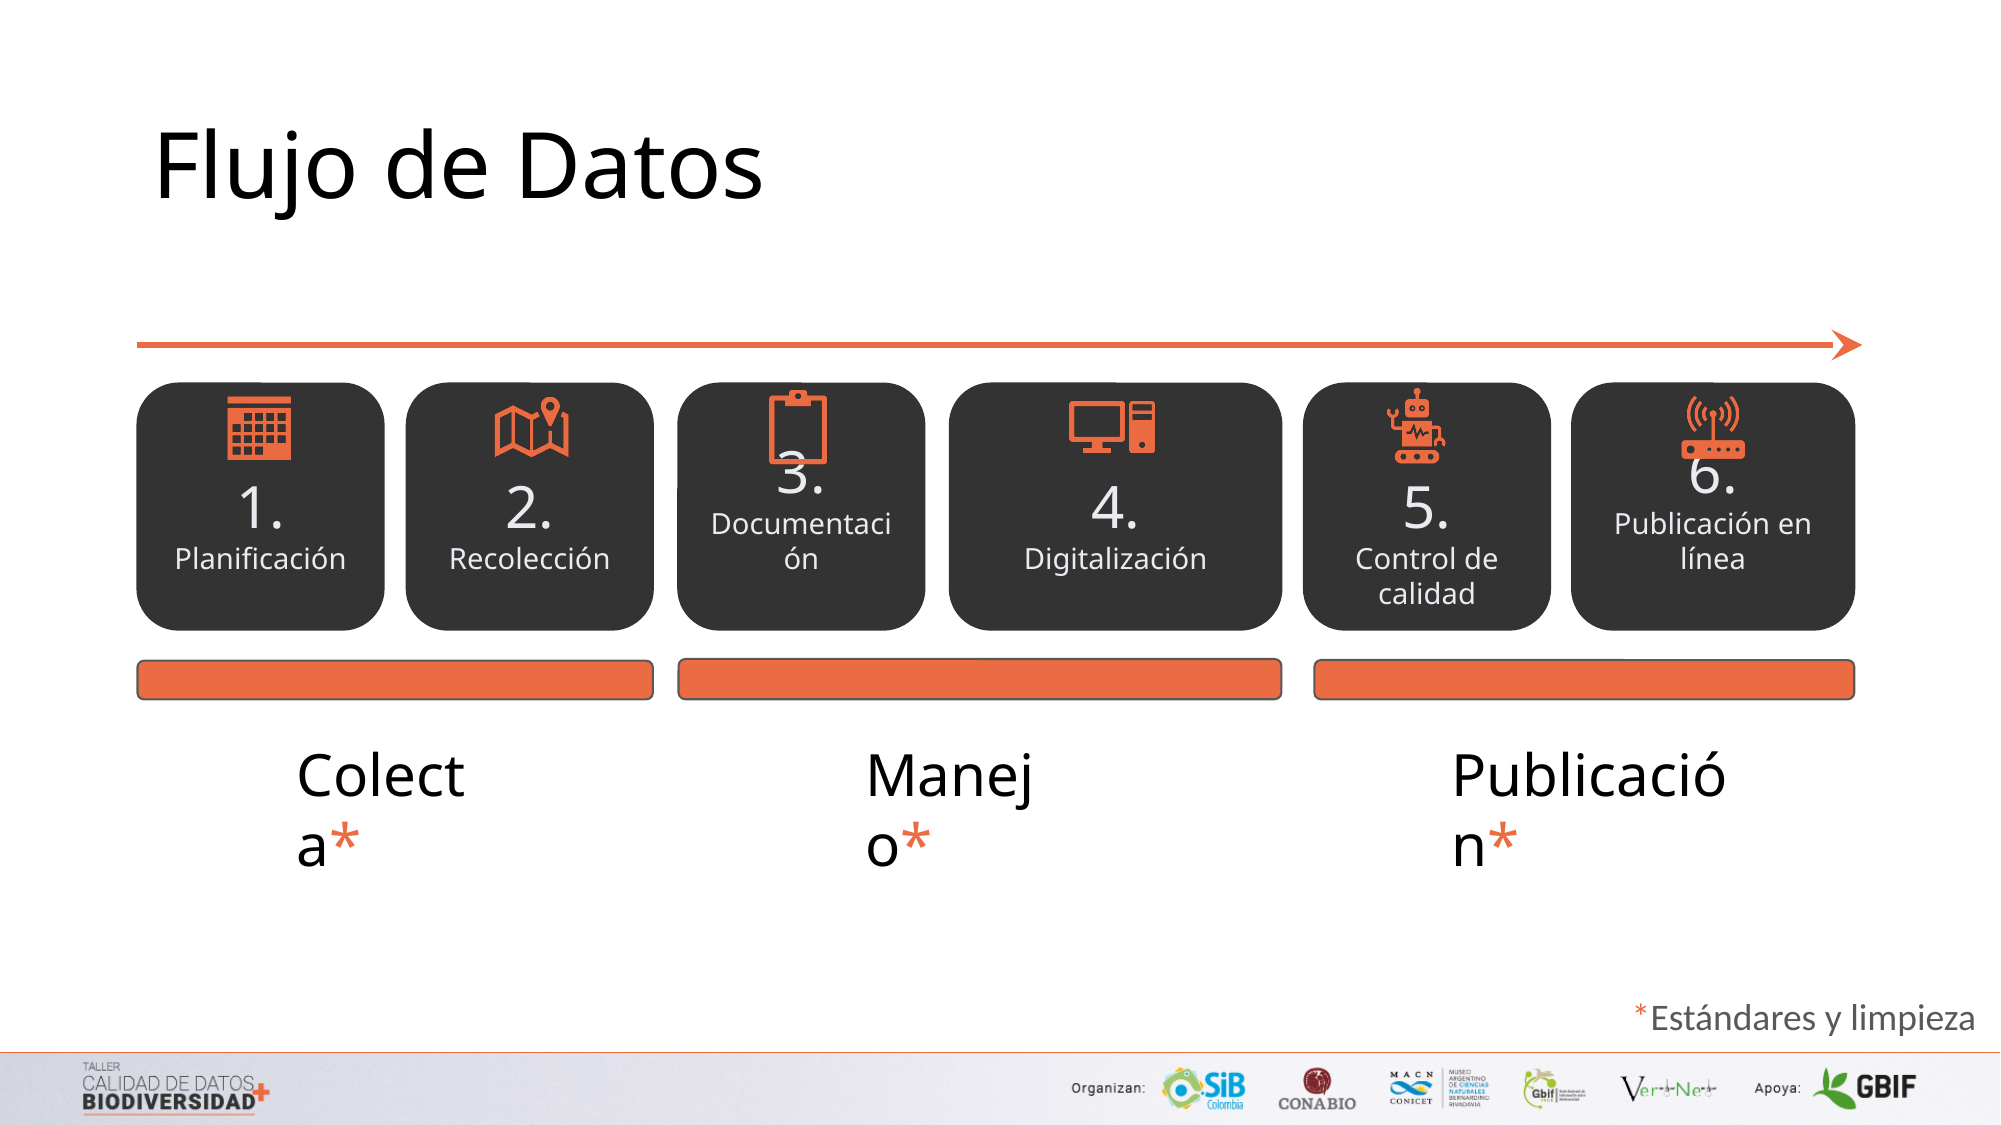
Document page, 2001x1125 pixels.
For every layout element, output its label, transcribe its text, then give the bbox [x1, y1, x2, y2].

text_box 3. Documentación [678, 383, 925, 630]
text_box [137, 660, 653, 700]
text_box *Estándares y limpieza [1303, 985, 2000, 1046]
picture [1067, 382, 1157, 472]
picture [486, 382, 576, 472]
picture [1372, 382, 1462, 472]
text_box [678, 658, 1282, 700]
text_box 1. Planificación [137, 383, 384, 630]
title Flujo de Datos [137, 59, 1863, 278]
picture [0, 1051, 2000, 1125]
text_box Colecta* [281, 730, 511, 886]
text_box 4. Digitalización [949, 383, 1282, 630]
picture [1668, 382, 1758, 472]
picture [753, 382, 843, 472]
text_box Publicación* [1436, 730, 1757, 886]
picture [214, 383, 304, 473]
text_box [1314, 660, 1855, 700]
text_box 6. Publicación en línea [1572, 383, 1855, 630]
text_box 2. Recolección [406, 383, 653, 630]
text_box Manejo* [850, 730, 1075, 886]
text_box 5. Control de calidad [1303, 383, 1551, 630]
